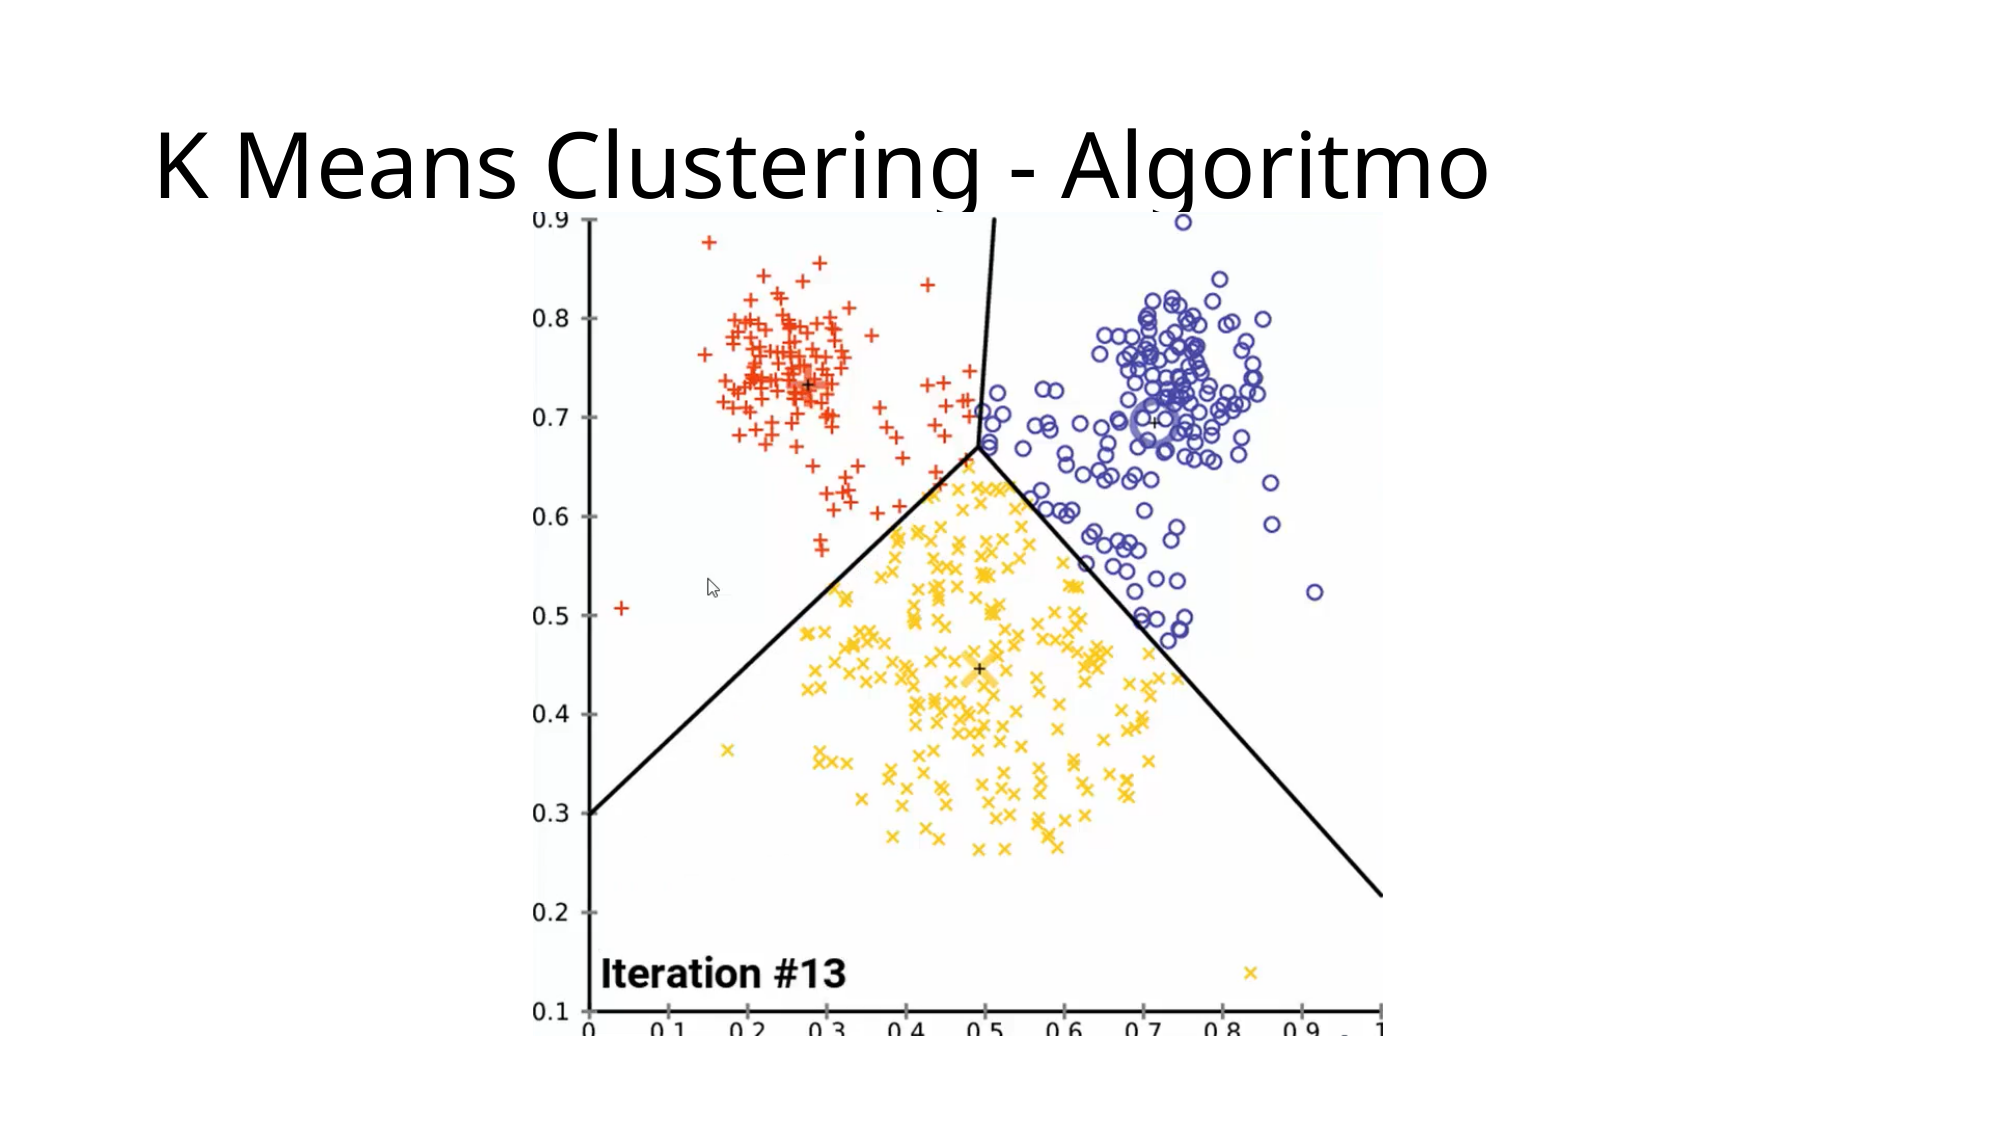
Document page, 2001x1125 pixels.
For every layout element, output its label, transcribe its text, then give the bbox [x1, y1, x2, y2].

picture [533, 212, 1383, 1036]
title K Means Clustering - Algoritmo [137, 59, 1863, 278]
